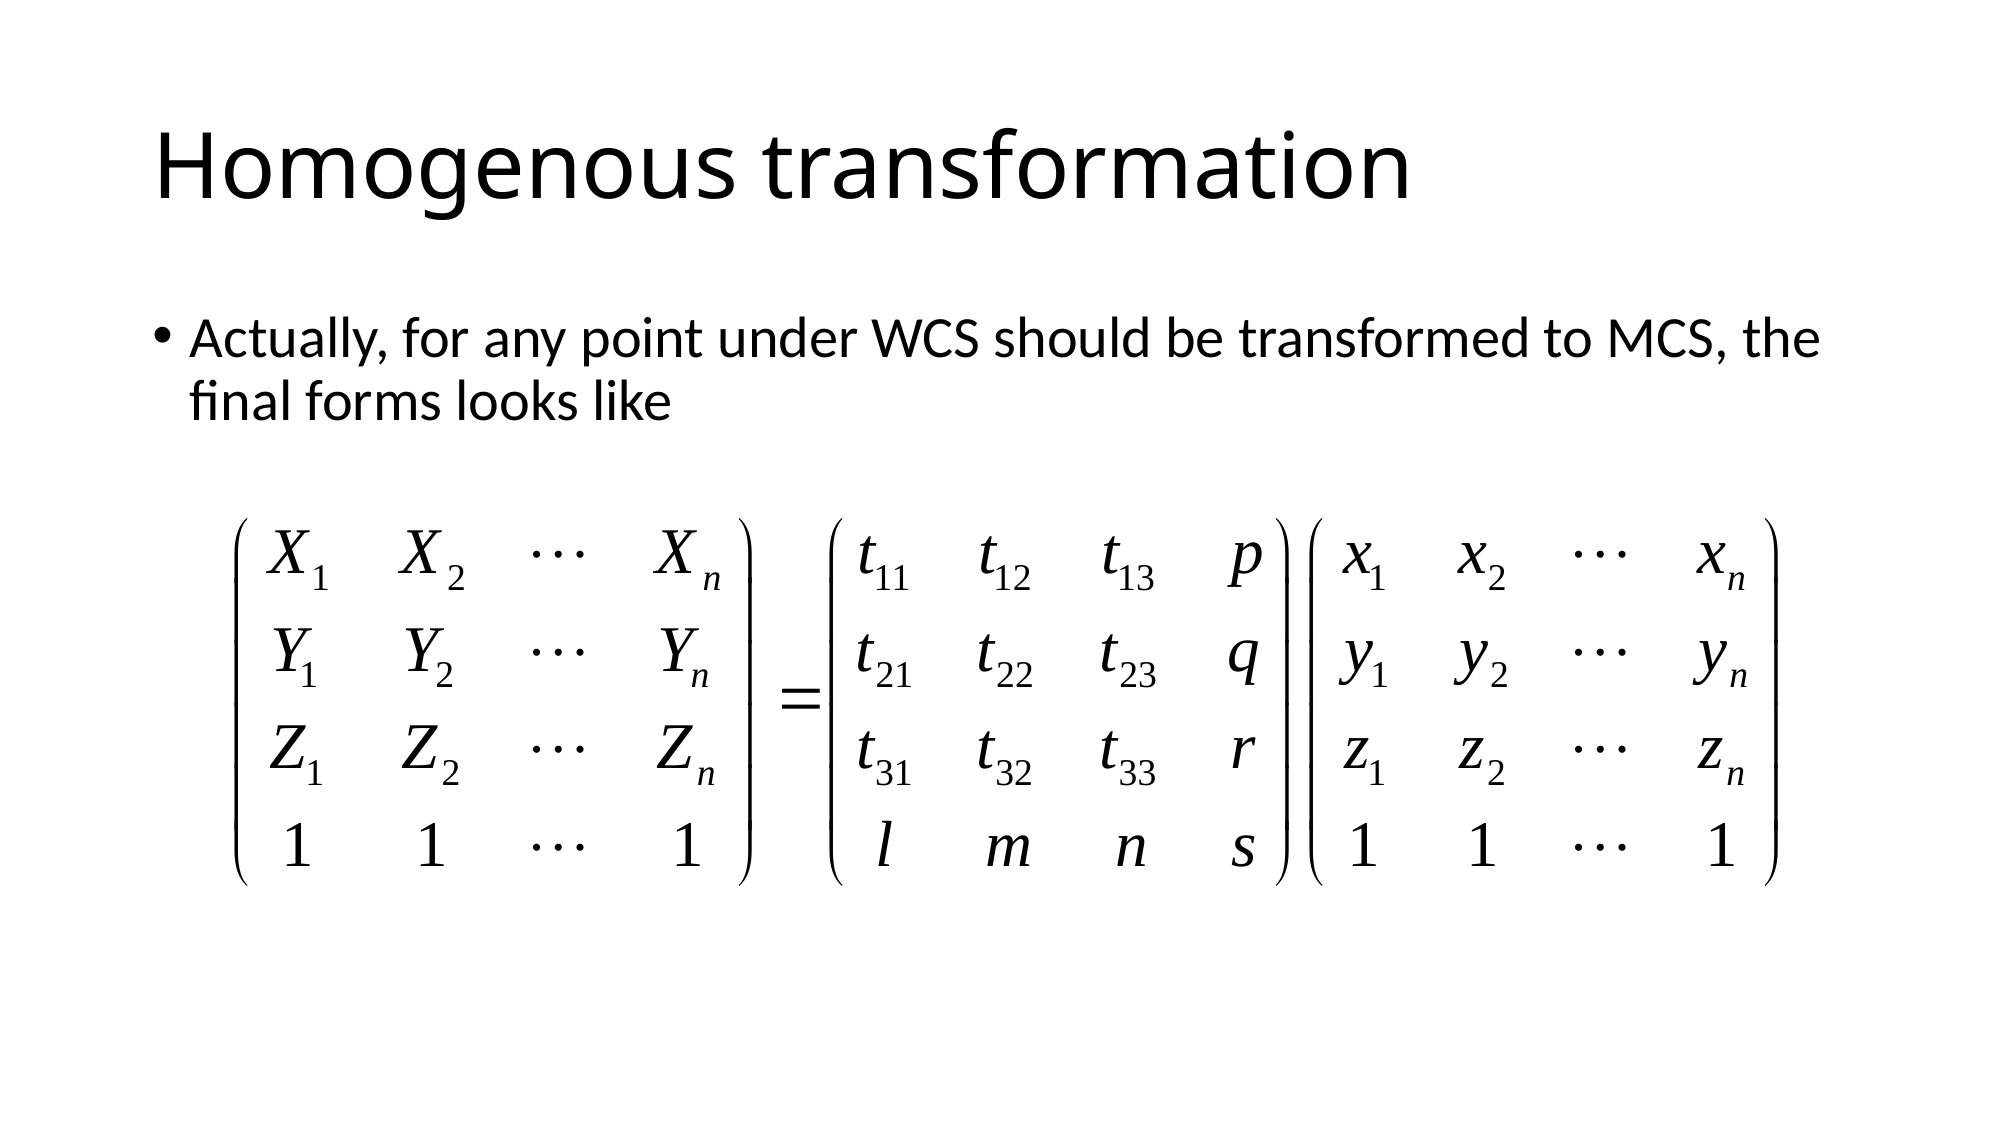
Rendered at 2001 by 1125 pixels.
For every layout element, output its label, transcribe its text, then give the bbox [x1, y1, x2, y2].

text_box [221, 507, 1796, 899]
list Actually, for any point under WCS should be transformed to MCS, the final forms looks like [137, 299, 1863, 1014]
title Homogenous transformation [137, 59, 1863, 278]
